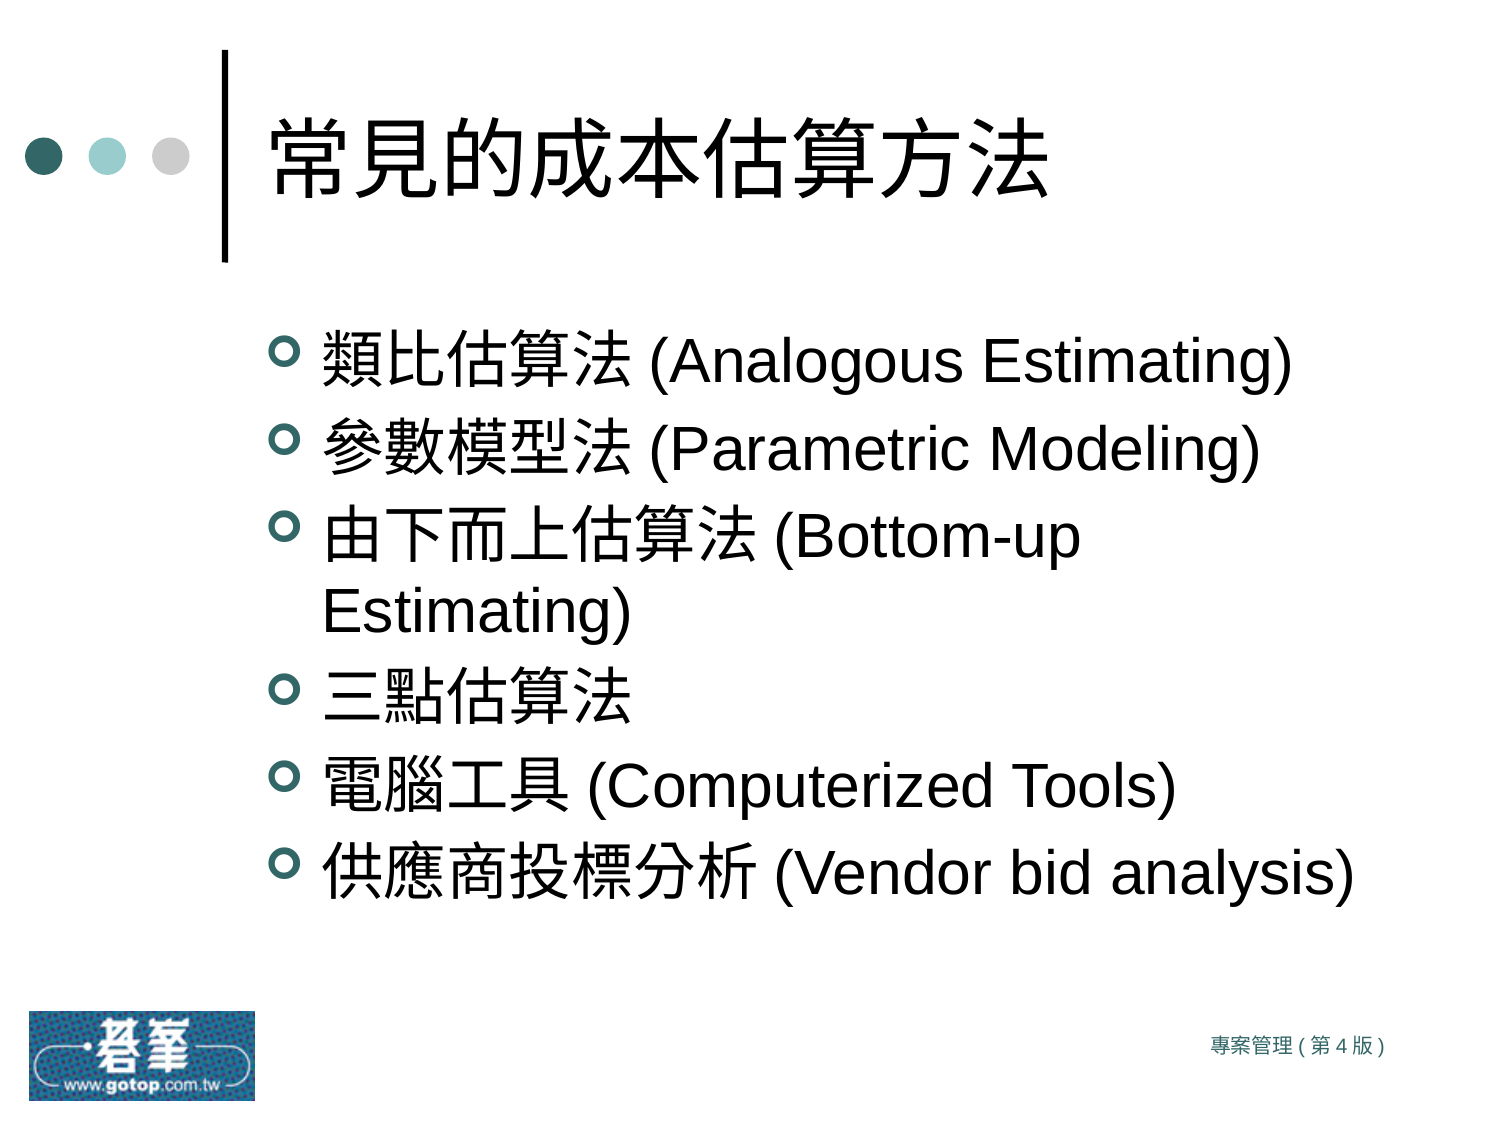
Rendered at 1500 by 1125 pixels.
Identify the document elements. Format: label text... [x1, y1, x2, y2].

title 常見的成本估算方法 [249, 31, 1400, 282]
list 類比估算法(Analogous Estimating) 參數模型法(Parametric Modeling) 由下而上估算法(Bottom-up Estimating) 三點估算法 電腦工具(Computerized Tools) 供應商投標分析(Vendor bid analysis) [249, 312, 1400, 988]
picture [29, 1011, 255, 1101]
slide_number 專案管理(第4版) [1087, 1025, 1400, 1100]
